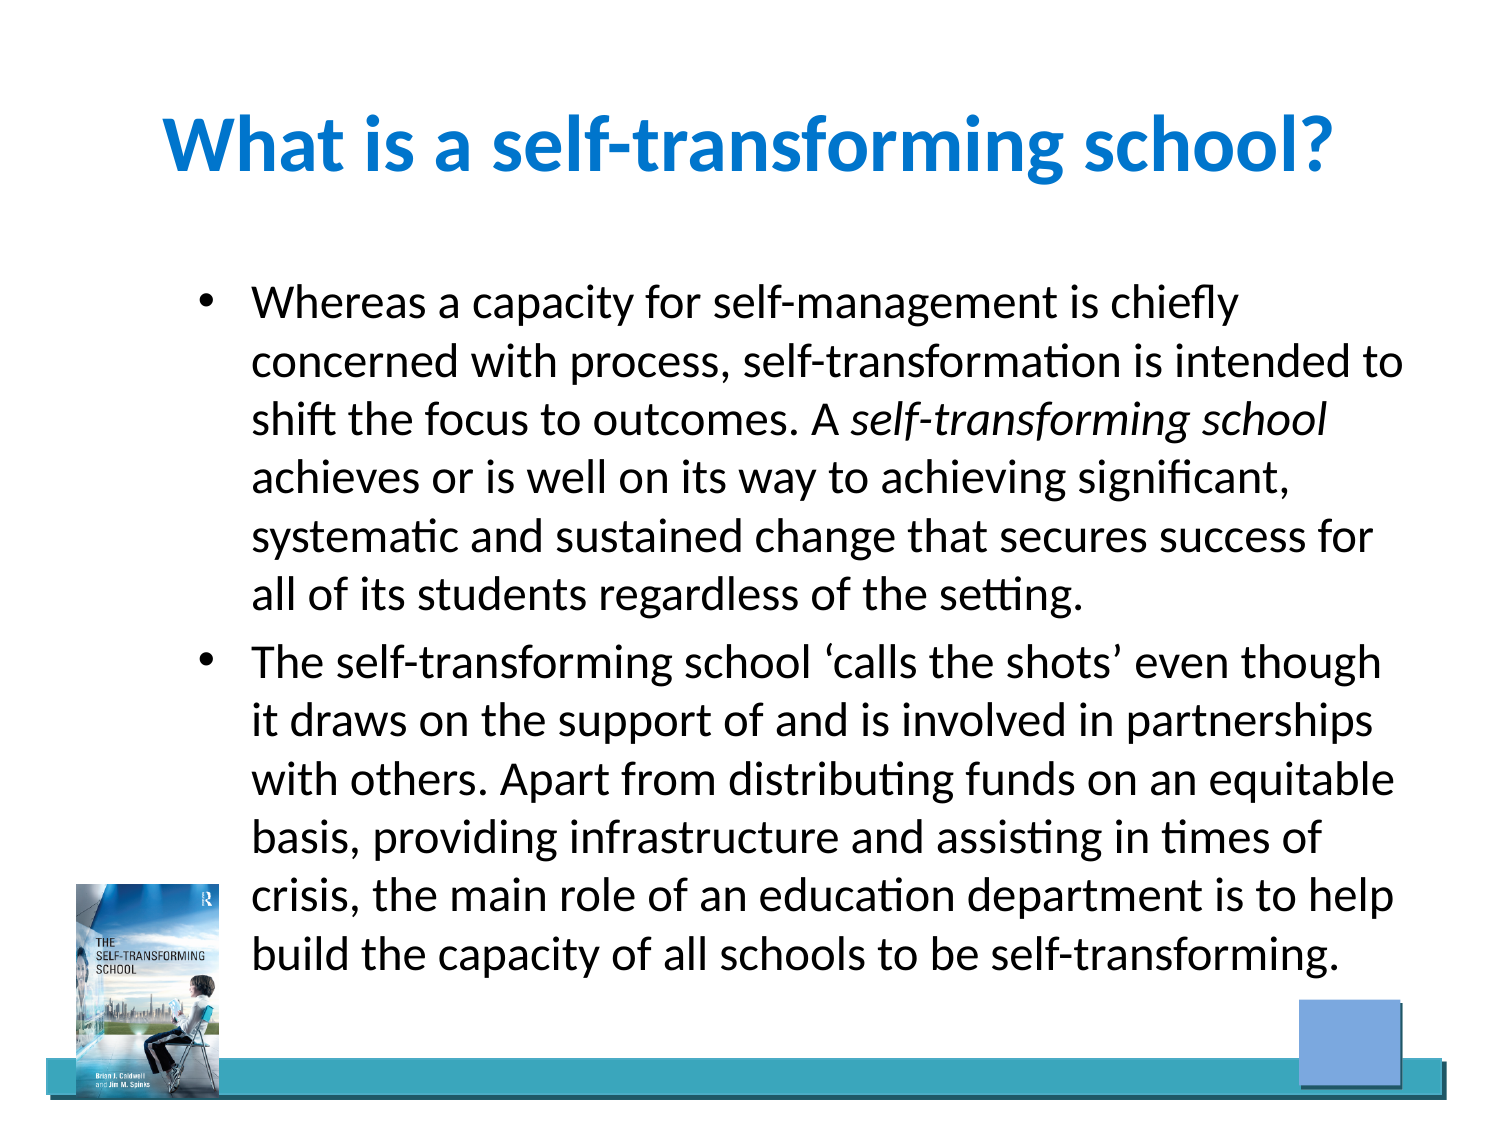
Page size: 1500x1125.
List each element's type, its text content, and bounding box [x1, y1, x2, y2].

title What is a self-transforming school? [75, 45, 1425, 233]
picture [76, 884, 219, 1098]
list Whereas a capacity for self-management is chiefly concerned with process, self-transformation is intended to shift the focus to outcomes. A self-transforming school achieves or is well on its way to achieving significant, systematic and sustained change that secures success for all of its students regardless of the setting. The self-transforming school ‘calls the shots’ even though it draws on the support of and is involved in partnerships with others. Apart from distributing funds on an equitable basis, providing infrastructure and assisting in times of crisis, the main role of an education department is to help build the capacity of all schools to be self-transforming. [183, 262, 1425, 1005]
